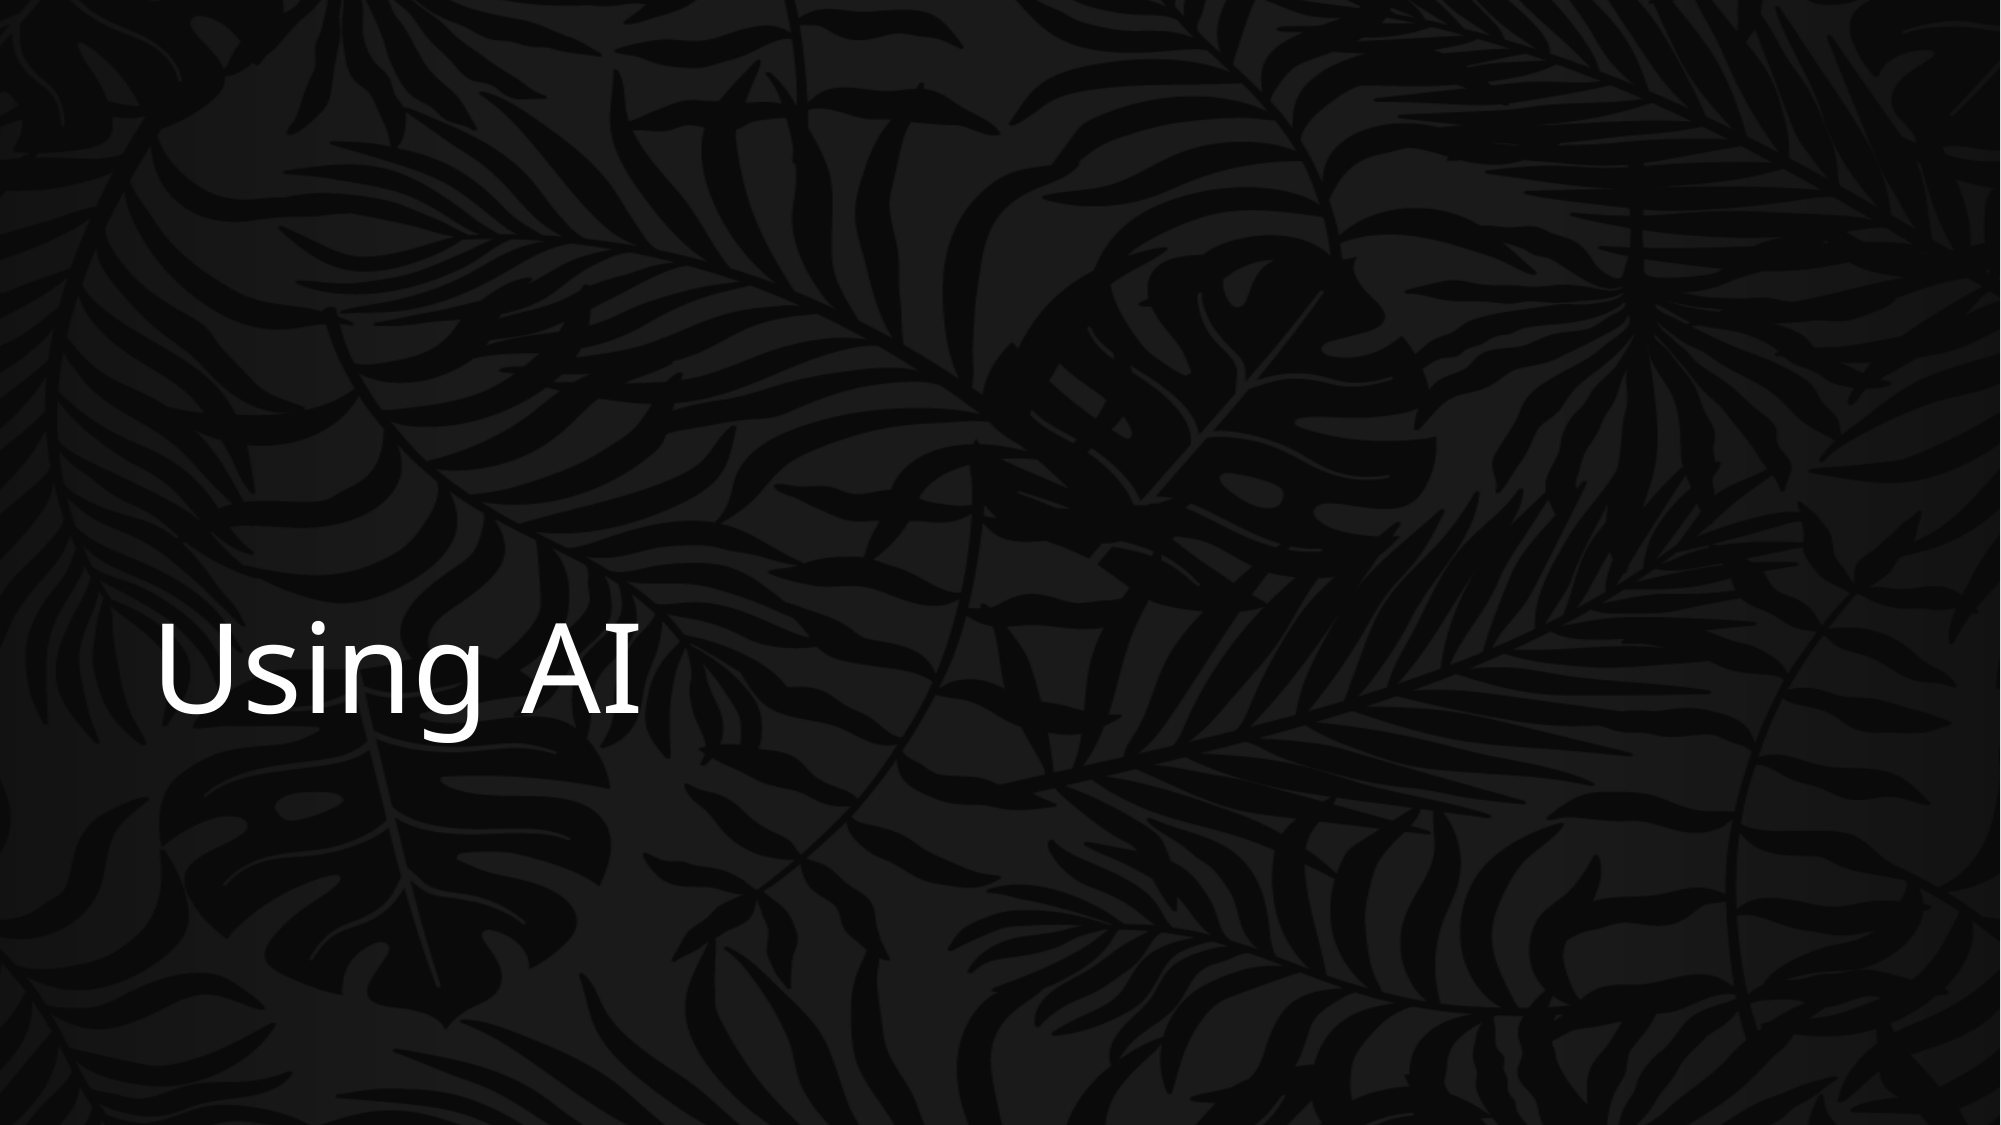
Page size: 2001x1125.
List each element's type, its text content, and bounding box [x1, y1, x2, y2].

title Using AI [136, 280, 1862, 749]
picture [0, 0, 2001, 1125]
